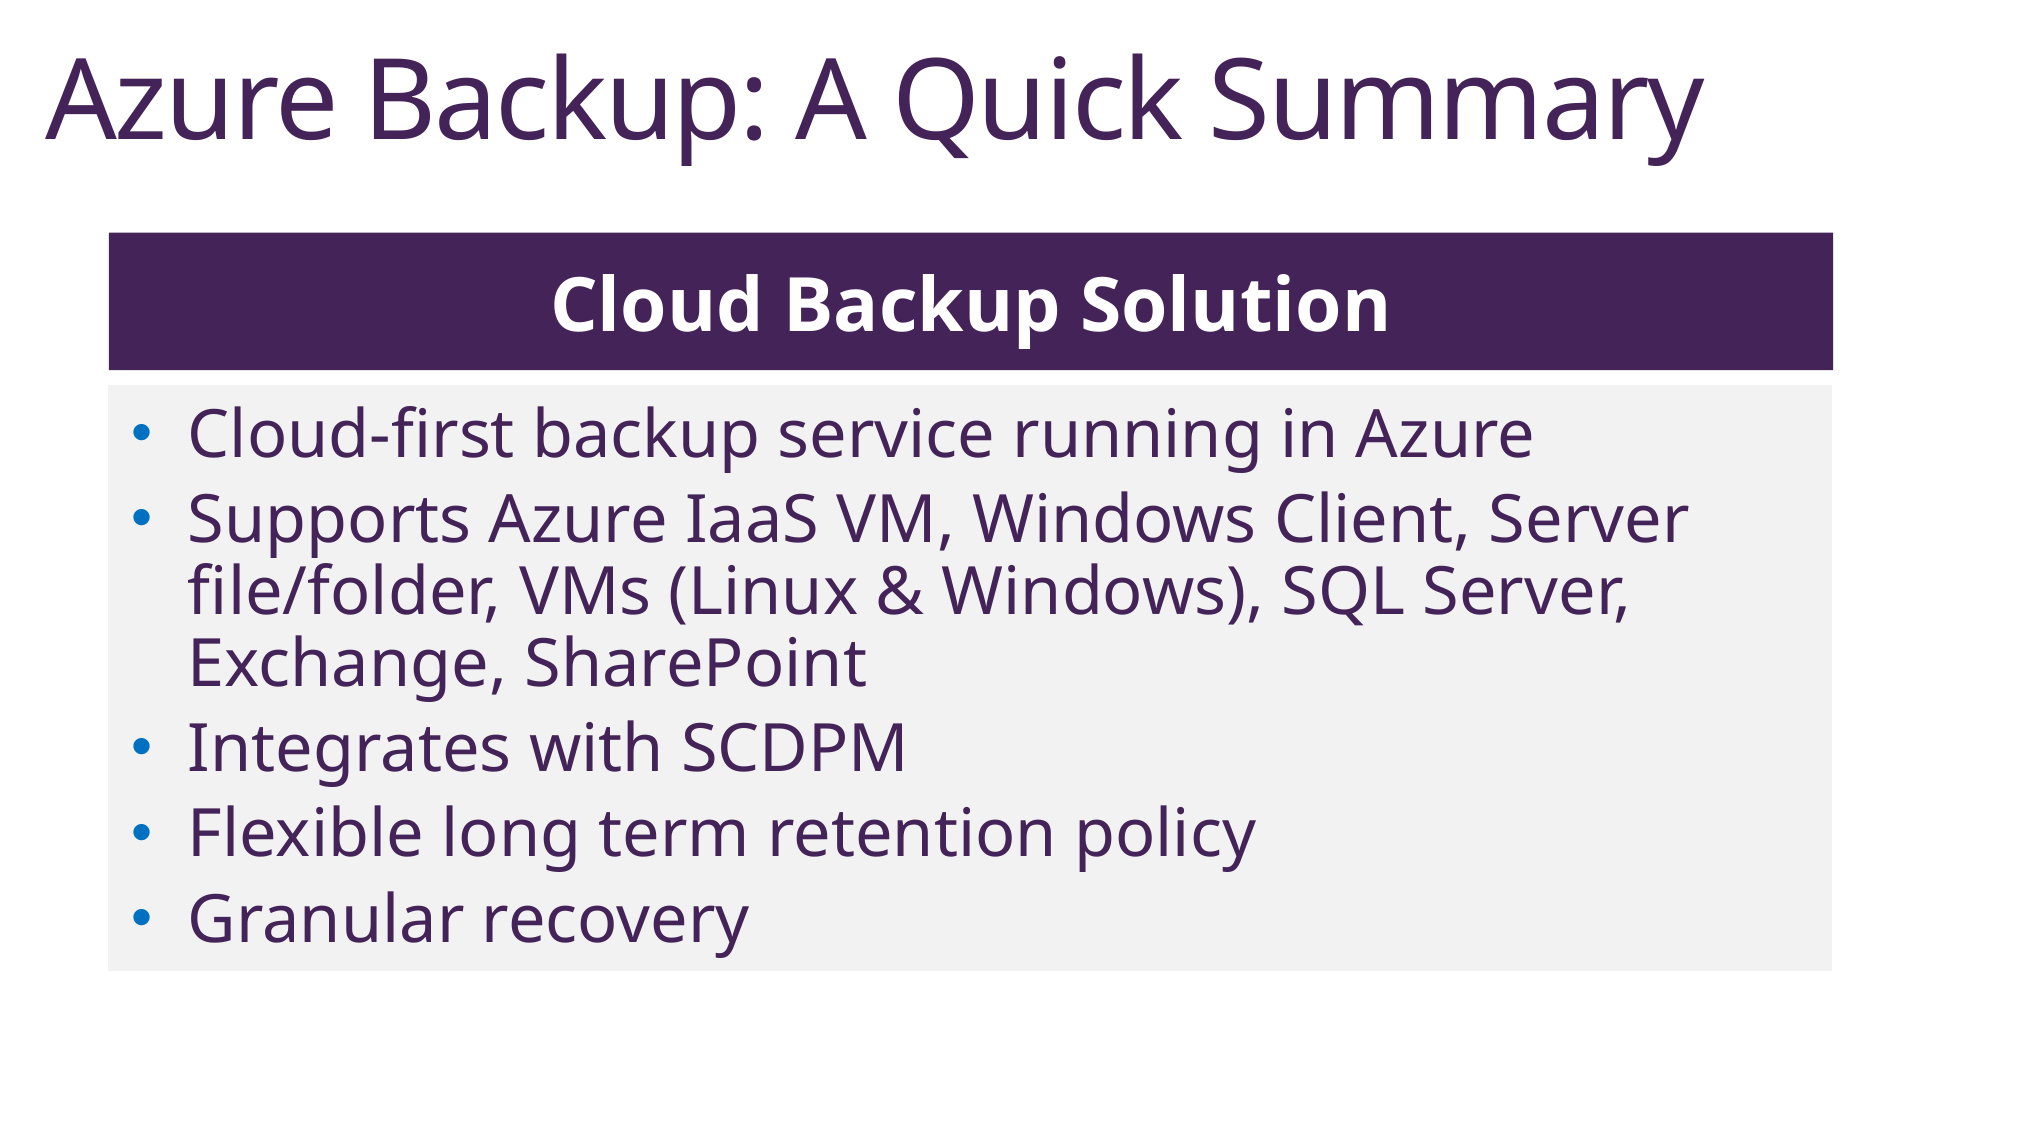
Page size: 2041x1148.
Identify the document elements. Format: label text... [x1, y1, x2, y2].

text_box Cloud Backup Solution [108, 232, 1834, 371]
title Azure Backup: A Quick Summary [45, 48, 1996, 199]
text_box Cloud-first backup service running in Azure Supports Azure IaaS VM, Windows Client, Server file/folder, VMs (Linux & Windows), SQL Server, Exchange, SharePoint Integrates with SCDPM Flexible long term retention policy Granular recovery [107, 384, 1833, 972]
